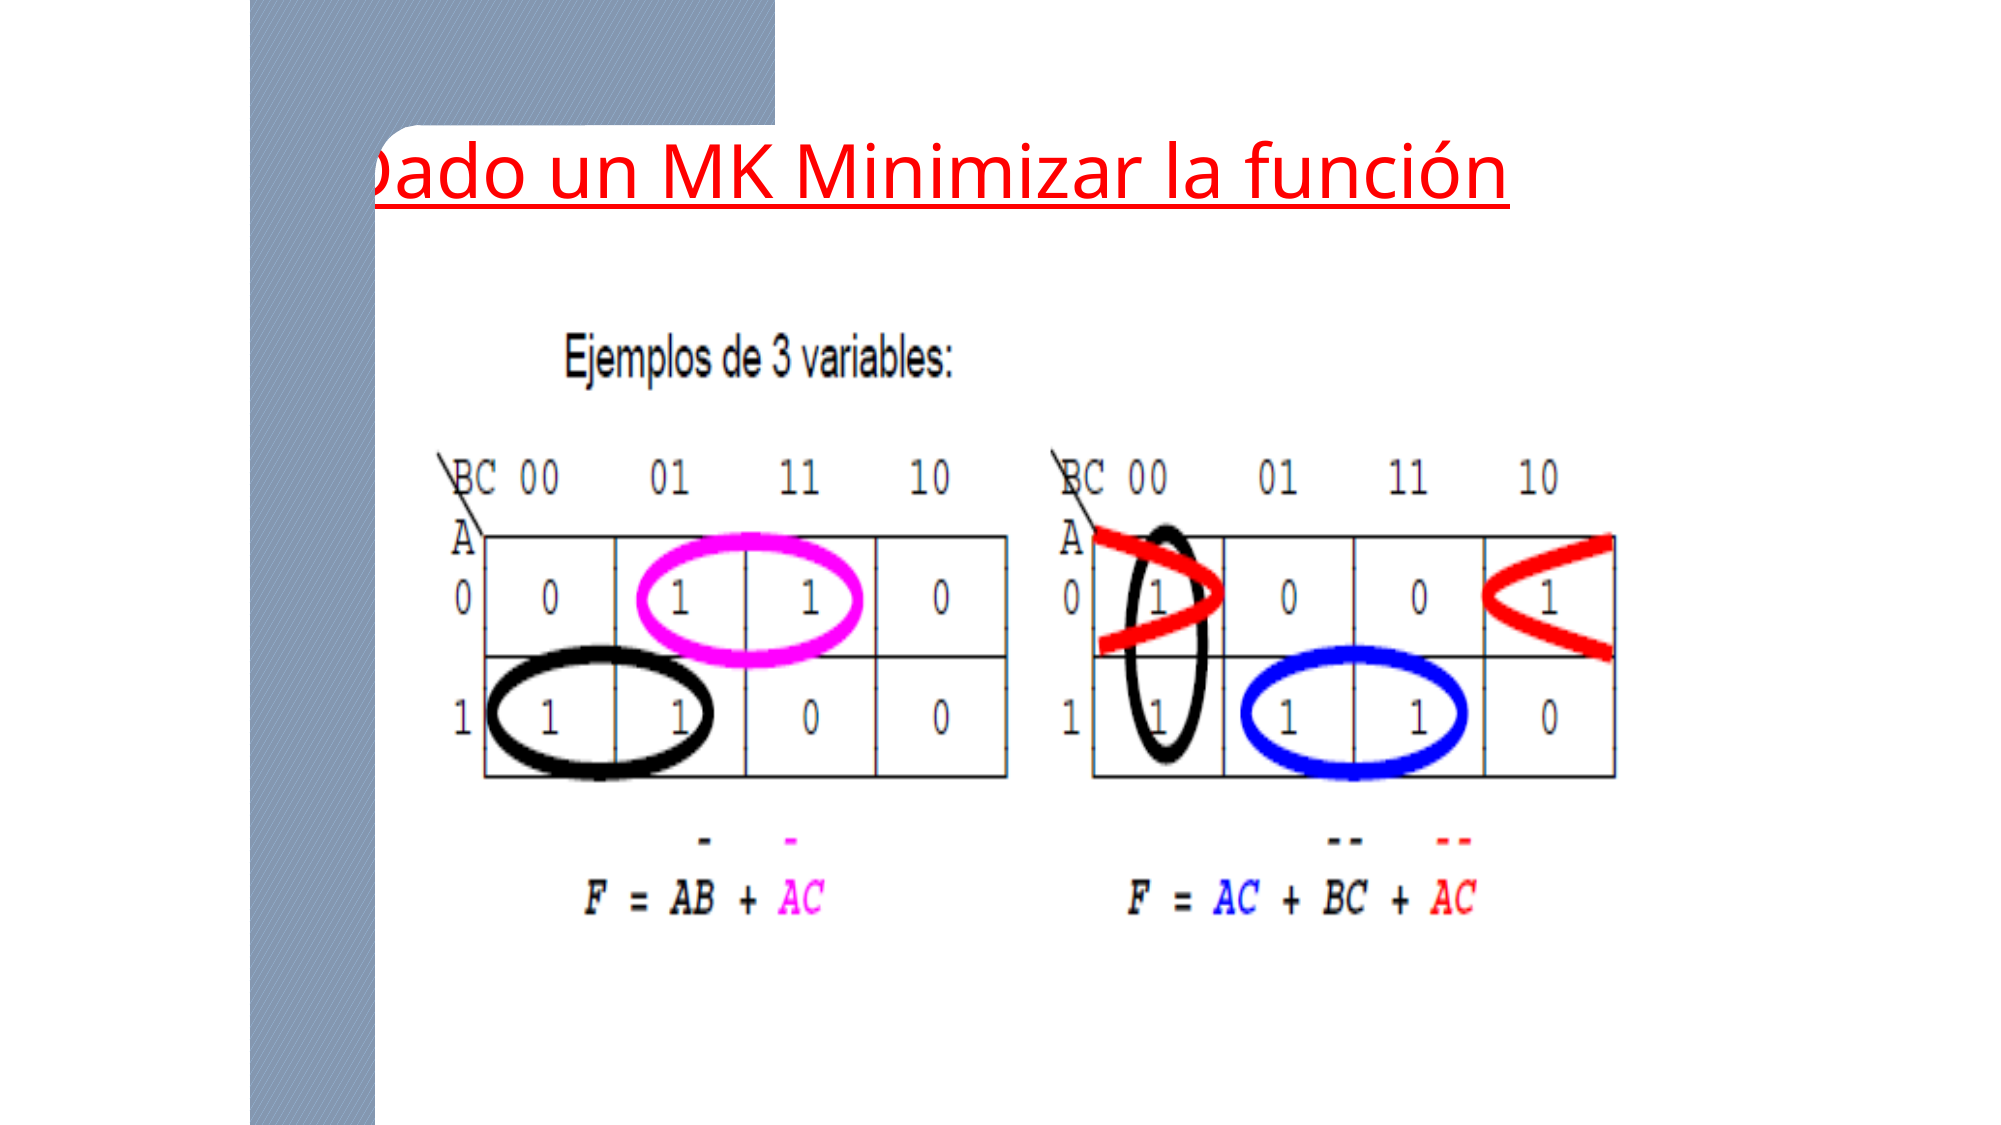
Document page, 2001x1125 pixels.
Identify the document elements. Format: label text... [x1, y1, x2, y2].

title Dado un MK Minimizar la función [376, 125, 1675, 233]
picture [399, 312, 1688, 988]
text_box [323, 0, 776, 193]
text_box [249, 0, 376, 1125]
